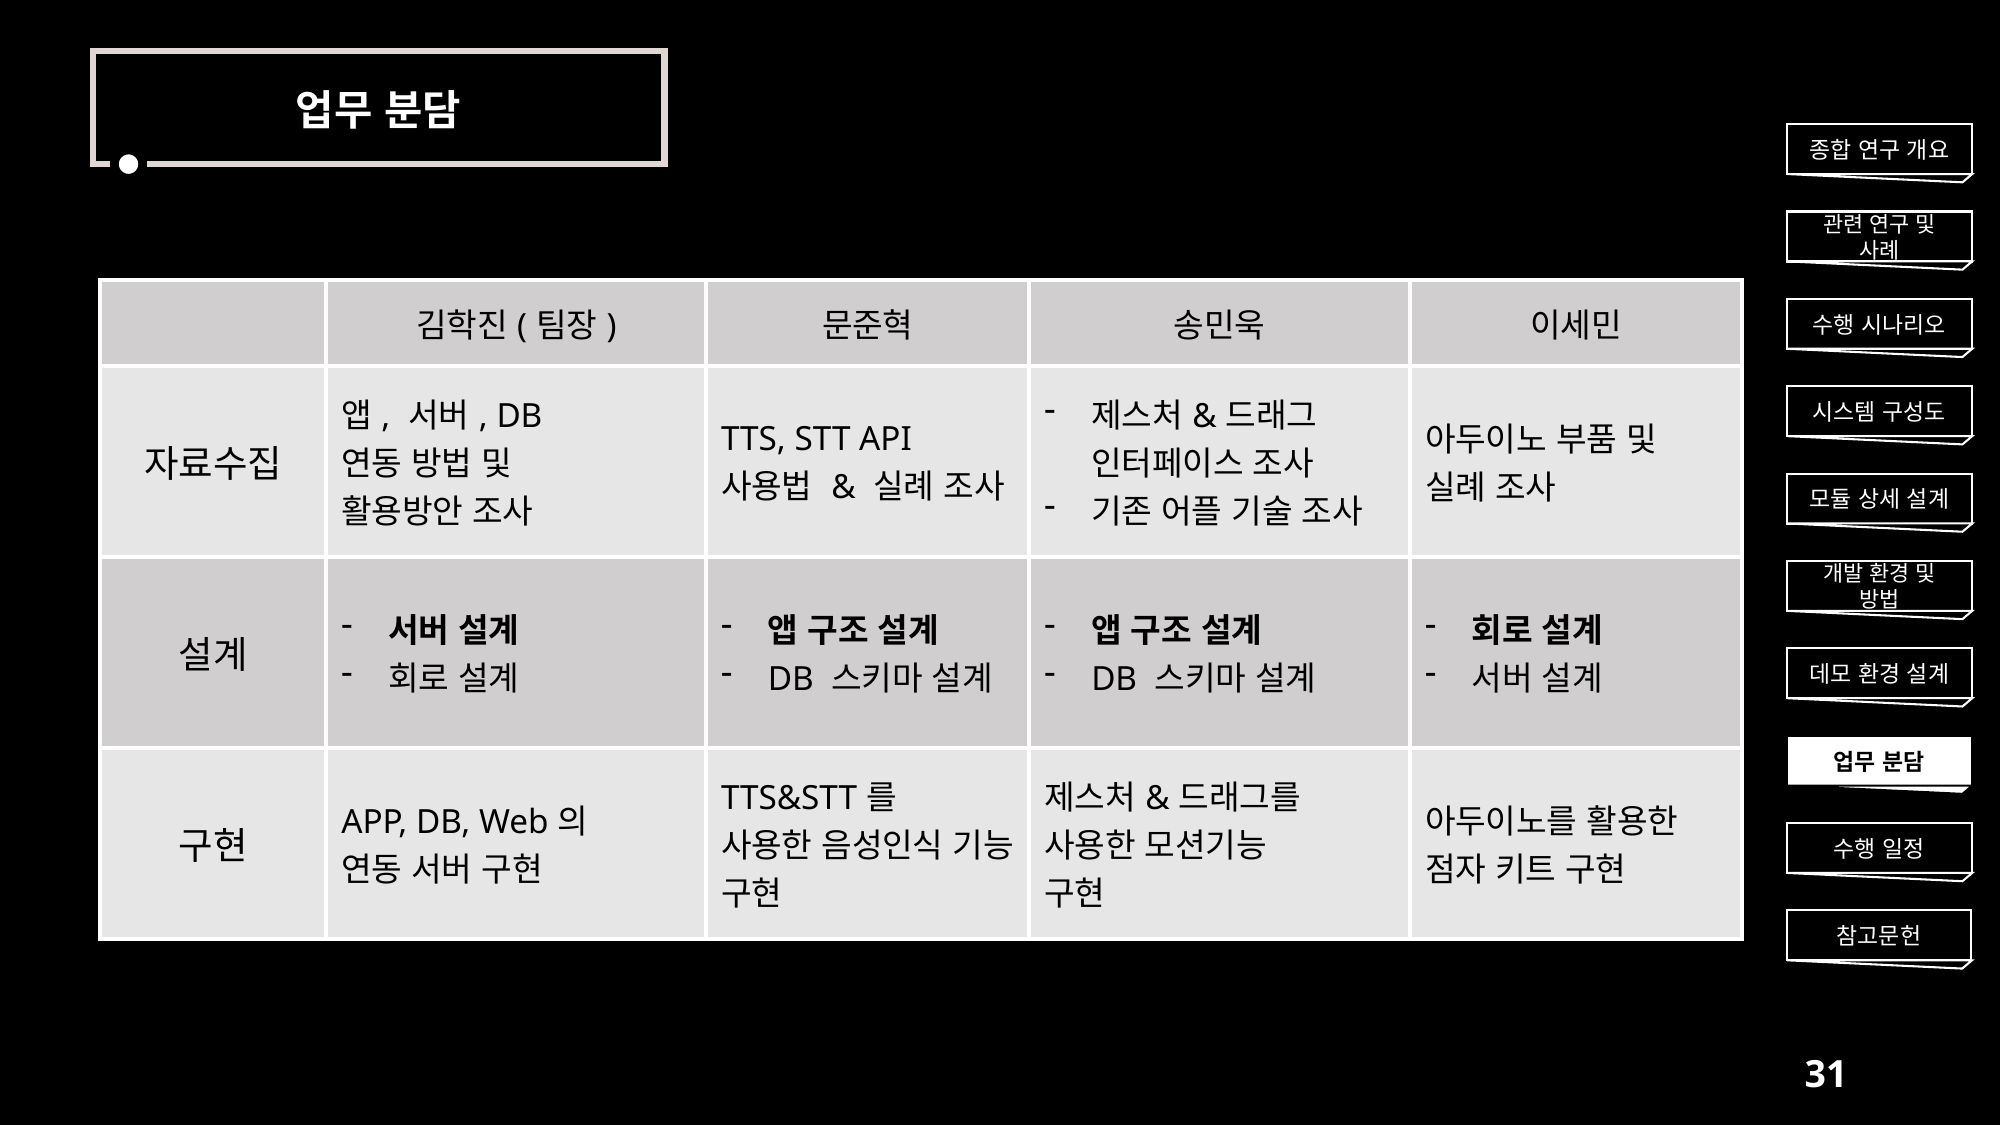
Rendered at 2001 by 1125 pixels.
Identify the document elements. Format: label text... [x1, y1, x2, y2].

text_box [1787, 124, 1973, 183]
table_cell 회로 설계 서버 설계 [1412, 559, 1740, 746]
table_cell 앱 구조 설계 DB 스키마 설계 [1031, 559, 1408, 746]
table_header 이세민 [1412, 282, 1740, 364]
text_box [1787, 735, 1973, 794]
table_cell 앱 구조 설계 DB 스키마 설계 [708, 559, 1027, 746]
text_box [1787, 823, 1973, 882]
table_cell APP, DB, Web의 연동 서버 구현 [328, 750, 704, 937]
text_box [1787, 648, 1973, 707]
table_header 문준혁 [708, 282, 1027, 364]
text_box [1787, 560, 1973, 620]
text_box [90, 47, 665, 175]
table_cell 서버 설계 회로 설계 [328, 559, 704, 746]
table_cell 자료수집 [102, 368, 324, 555]
slide_number 31 [1412, 1042, 1863, 1103]
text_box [1787, 473, 1973, 532]
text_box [1787, 211, 1973, 270]
table_cell 제스처&드래그 인터페이스 조사 기존 어플 기술 조사 [1031, 368, 1408, 555]
table_header 송민욱 [1031, 282, 1408, 364]
table_cell 설계 [102, 559, 324, 746]
table_cell TTS&STT를 사용한 음성인식 기능 구현 [708, 750, 1027, 937]
table_cell 아두이노 부품 및 실례 조사 [1412, 368, 1740, 555]
table_header [102, 282, 324, 364]
table_cell TTS, STT API 사용법 & 실례 조사 [708, 368, 1027, 555]
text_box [1787, 298, 1973, 358]
table_header 김학진(팀장) [328, 282, 704, 364]
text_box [1786, 910, 1972, 969]
table_cell 앱, 서버, DB 연동 방법 및 활용방안 조사 [328, 368, 704, 555]
table_cell 제스처&드래그를 사용한 모션기능 구현 [1031, 750, 1408, 937]
table_cell 구현 [102, 750, 324, 937]
table_cell 아두이노를 활용한 점자 키트 구현 [1412, 750, 1740, 937]
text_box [1787, 386, 1973, 445]
